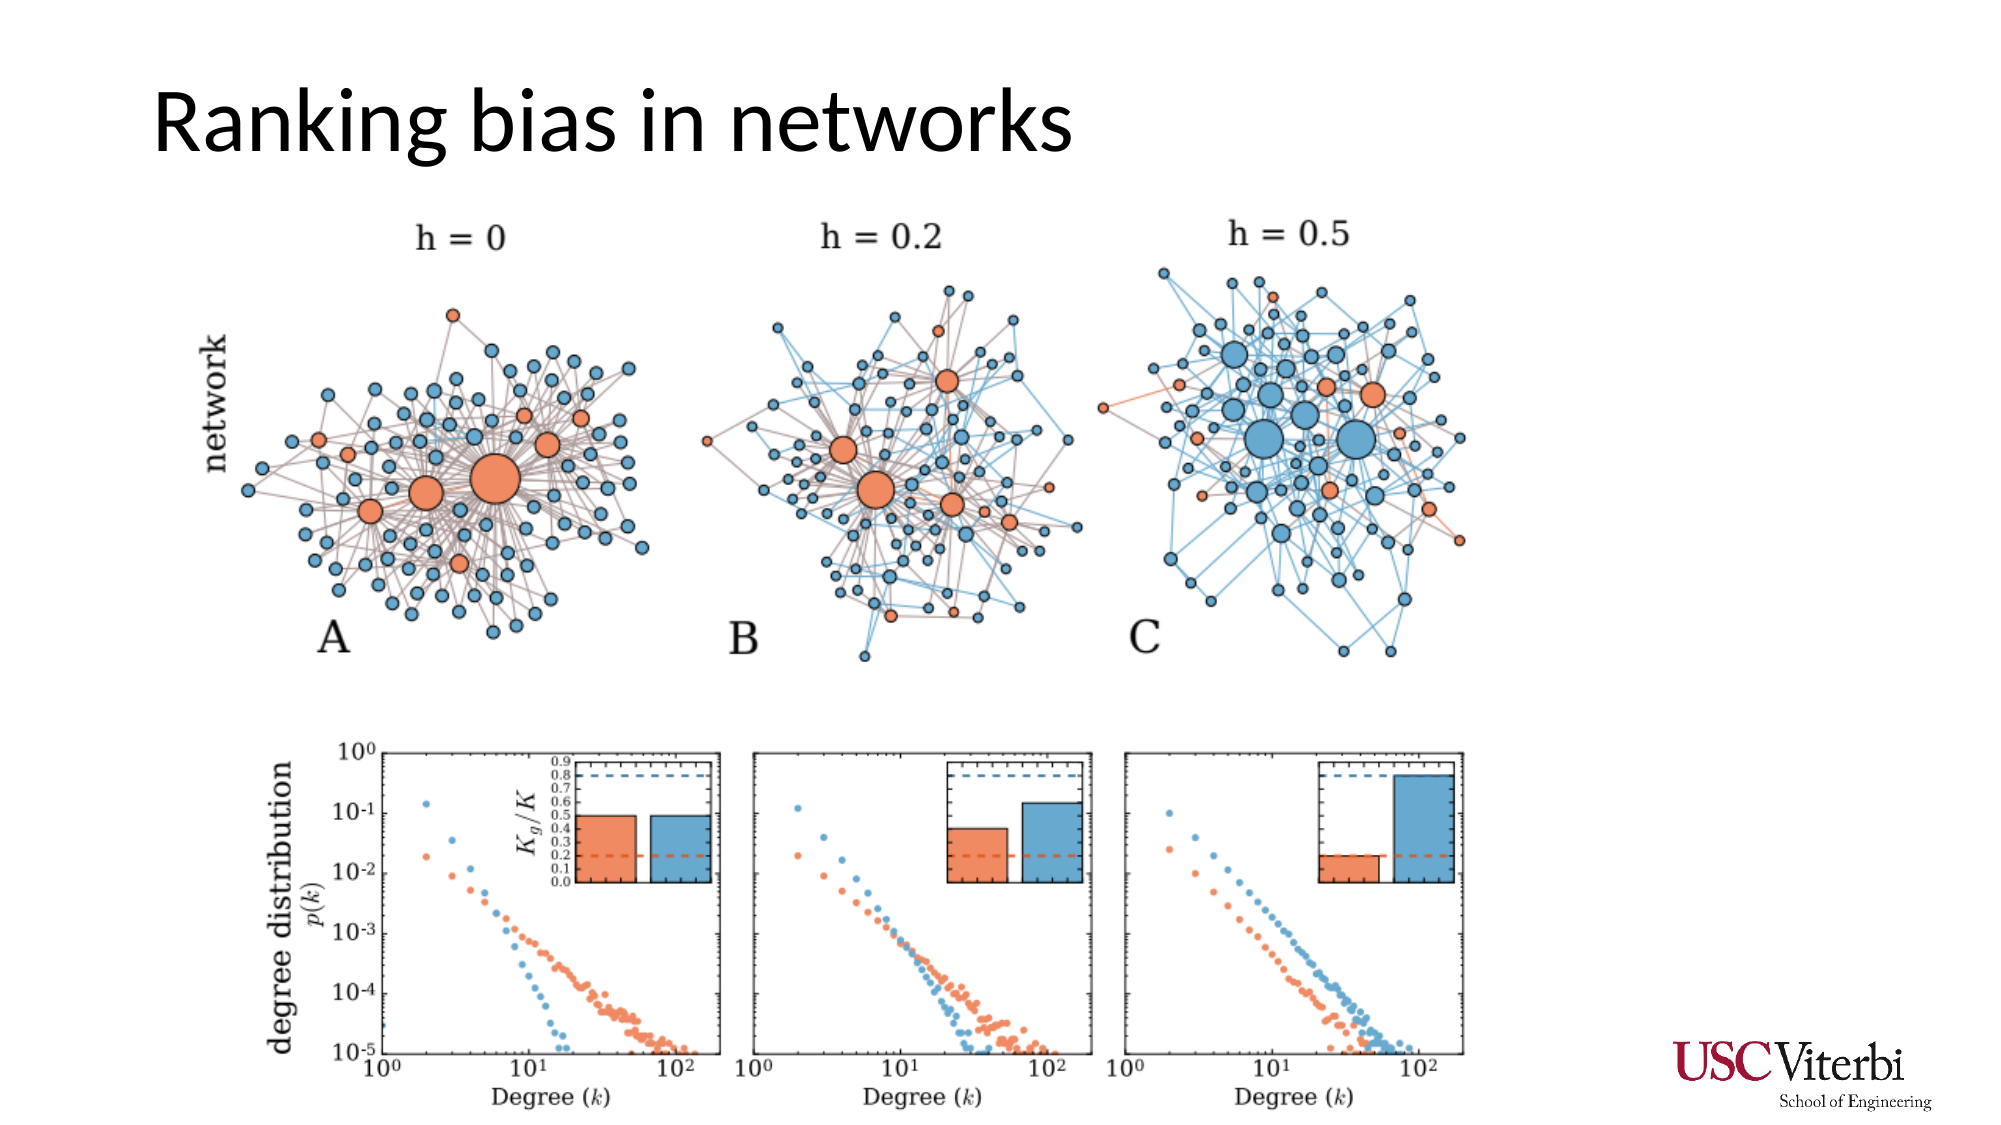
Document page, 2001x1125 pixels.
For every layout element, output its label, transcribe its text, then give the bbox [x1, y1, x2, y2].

title Ranking bias in networks [137, 12, 1863, 230]
picture [182, 203, 1475, 673]
picture [1641, 1027, 1964, 1118]
picture [254, 721, 1475, 1125]
